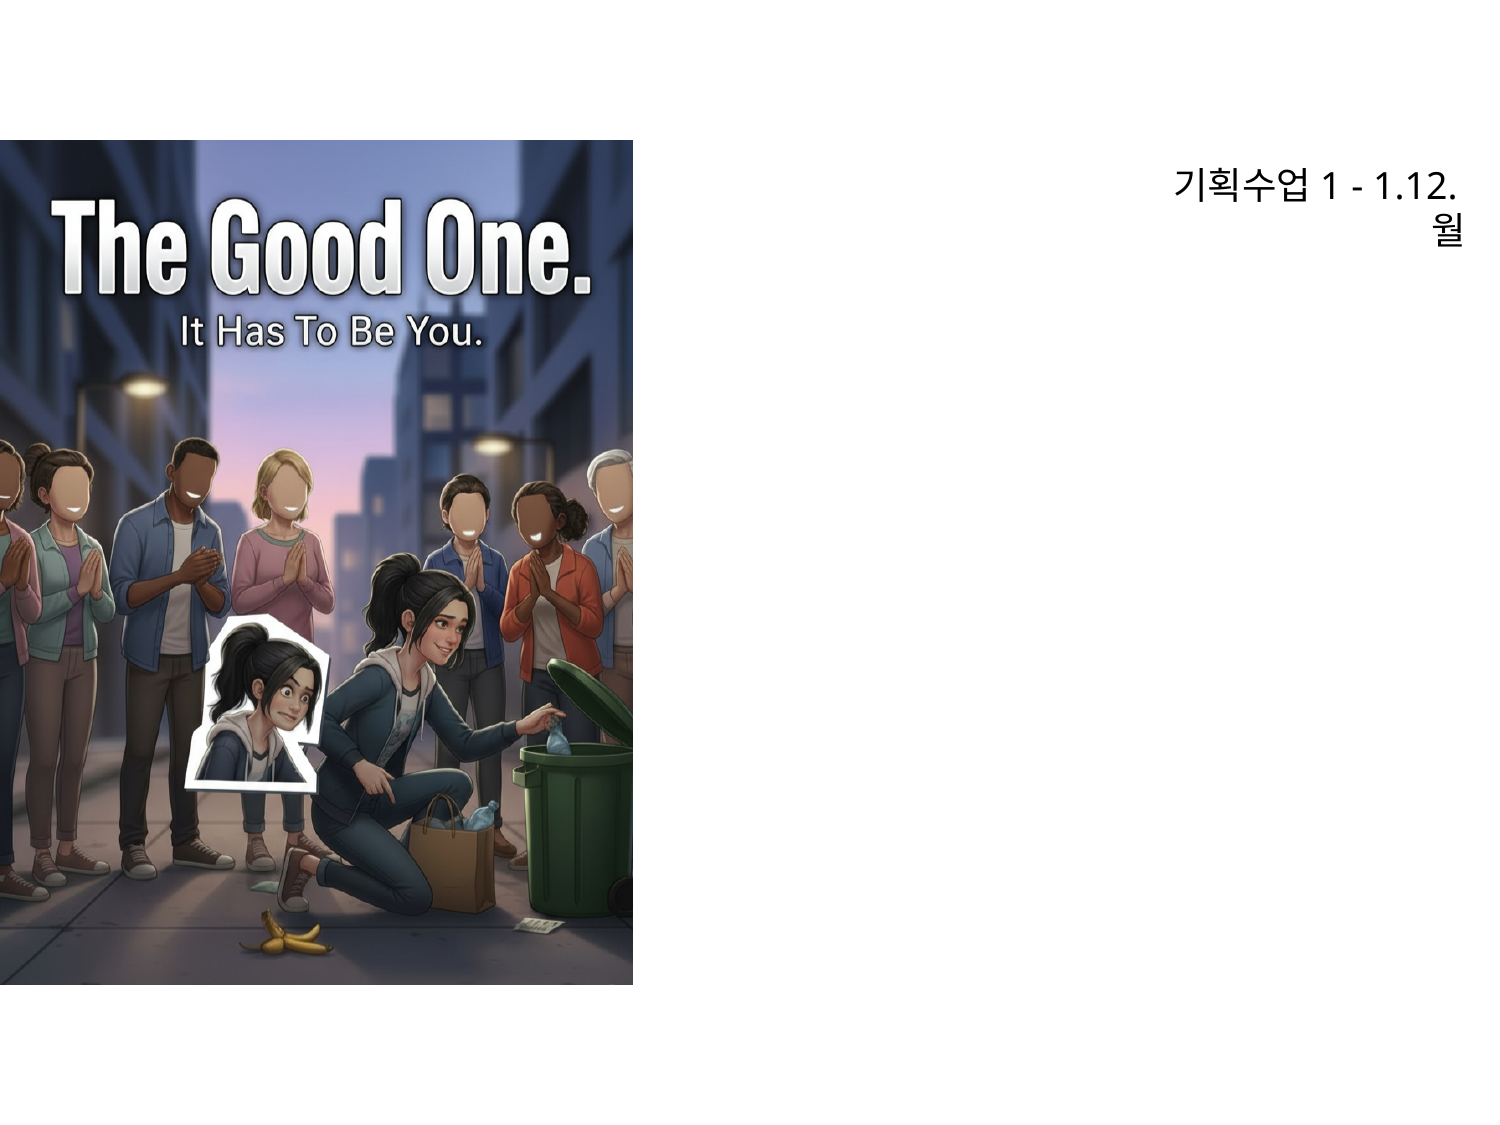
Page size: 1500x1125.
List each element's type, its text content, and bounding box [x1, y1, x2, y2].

picture [0, 140, 633, 985]
text_box 기획수업1 - 1.12.월 [1158, 154, 1481, 260]
